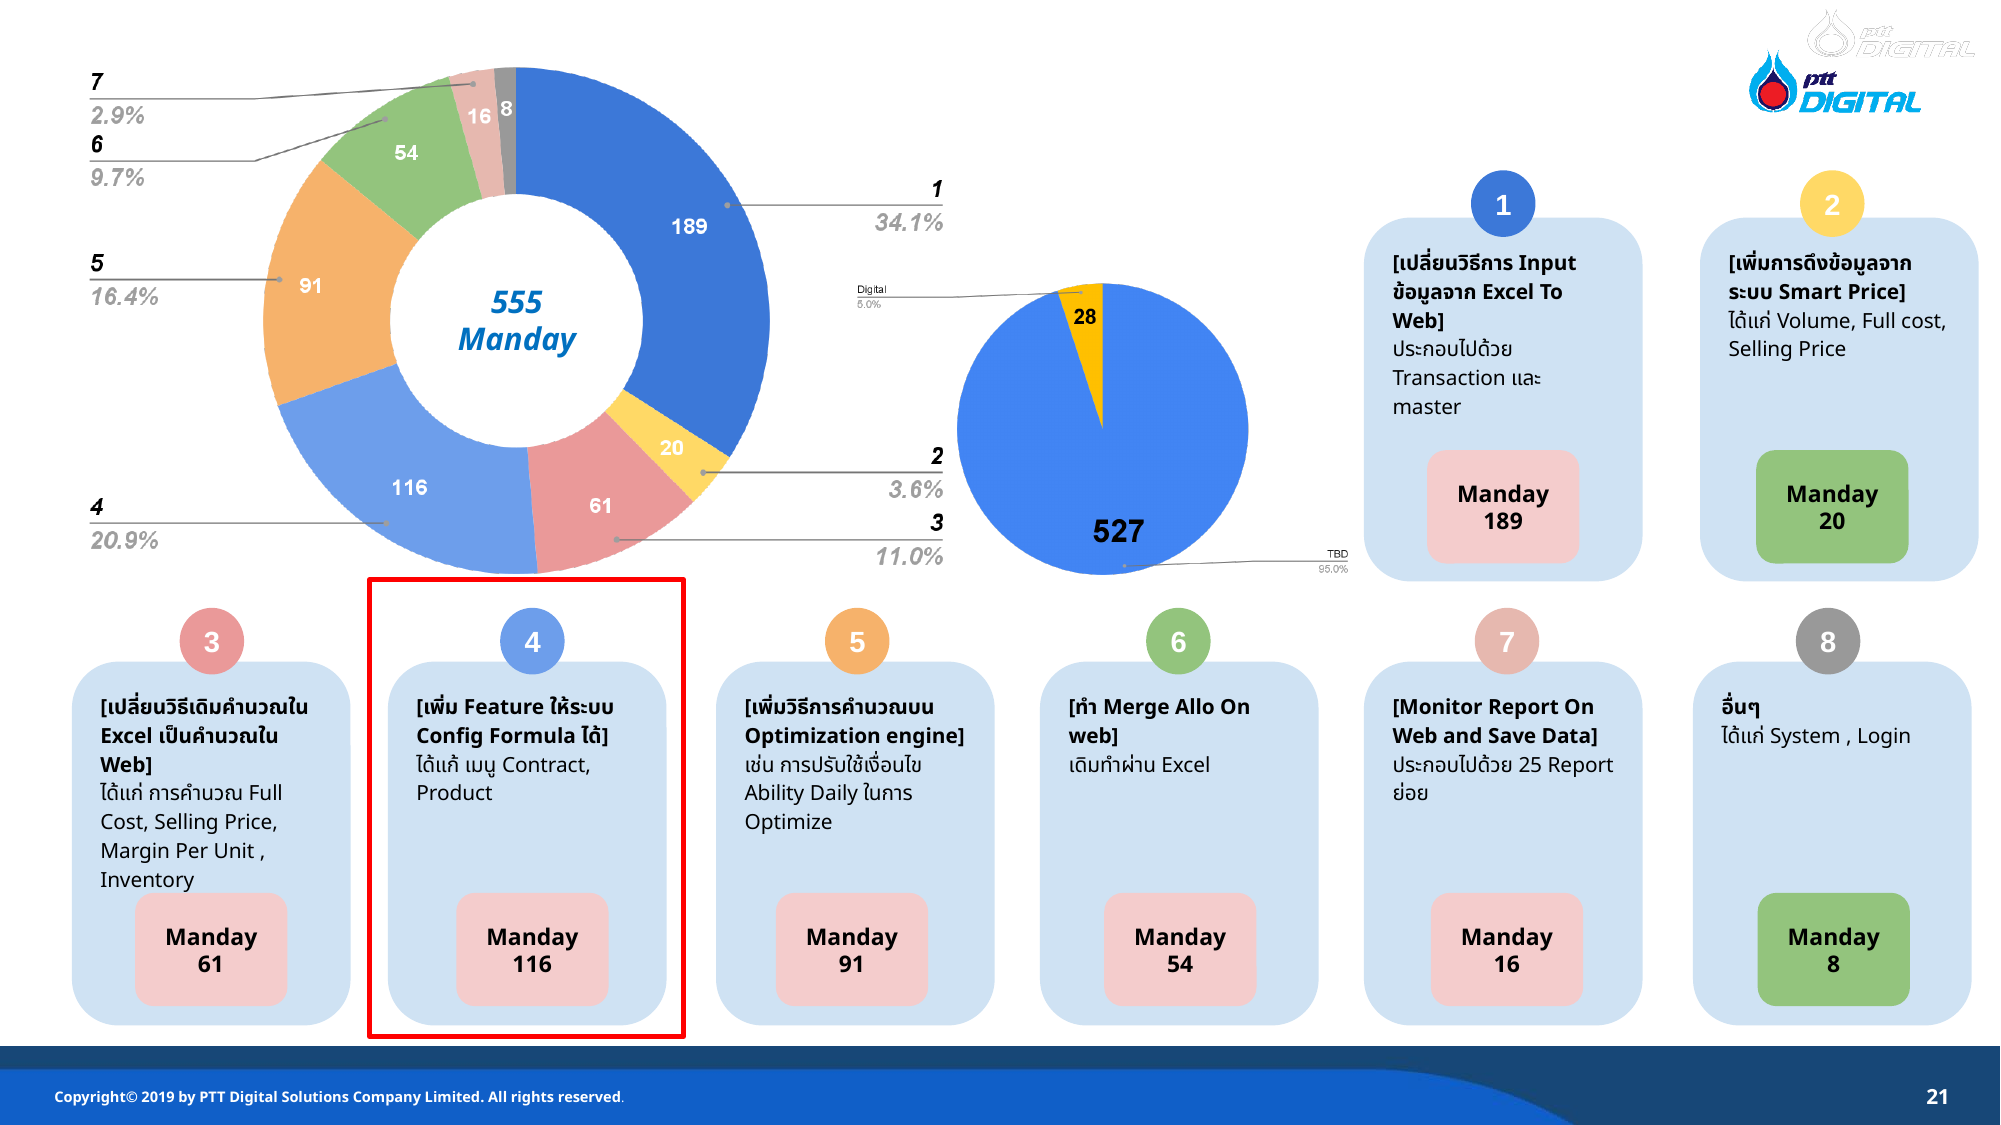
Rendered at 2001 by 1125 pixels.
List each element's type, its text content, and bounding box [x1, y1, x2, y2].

text_box 5 [825, 610, 890, 675]
text_box [เปลี่ยนวิธีเดิมคำนวณใน Excel เป็นคำนวณใน Web] ได้แก่ การคำนวณ Full Cost, Selling Price, Margin Per Unit , Inventory [71, 661, 351, 1026]
text_box [369, 610, 684, 1037]
text_box Manday 20 [1756, 450, 1909, 564]
picture [0, 1046, 2000, 1125]
text_box [เพิ่มการดึงข้อมูลจากระบบ Smart Price] ได้แก่ Volume, Full cost, Selling Price [1700, 217, 1979, 582]
text_box Manday 8 [1757, 892, 1910, 1007]
text_box [ทำ Merge Allo On web] เดิมทำผ่าน Excel [1039, 661, 1319, 1026]
text_box 8 [1795, 607, 1861, 675]
picture [61, 38, 1365, 602]
text_box 7 [1474, 607, 1540, 675]
text_box Manday 54 [1104, 892, 1257, 1007]
text_box 3 [179, 610, 245, 675]
text_box Manday 189 [1427, 450, 1580, 564]
text_box Manday 91 [775, 892, 929, 1007]
text_box 1 [1471, 170, 1536, 237]
text_box 2 [1800, 170, 1865, 237]
text_box อื่นๆ ได้แก่ System , Login [1692, 661, 1972, 1026]
slide_number 21 [1891, 1076, 1985, 1119]
picture [1744, 0, 1977, 135]
text_box Manday 16 [1430, 892, 1584, 1007]
text_box Manday 61 [135, 892, 288, 1007]
text_box 6 [1146, 607, 1211, 675]
text_box [เพิ่มวิธีการคำนวณบน Optimization engine] เช่น การปรับใช้เงื่อนไข Ability Daily ในการ Optimize [716, 661, 995, 1026]
text_box [Monitor Report On Web and Save Data] ประกอบไปด้วย 25 Report ย่อย [1363, 661, 1643, 1026]
text_box [เปลี่ยนวิธีการ Input ข้อมูลจาก Excel To Web] ประกอบไปด้วย Transaction และ master [1363, 217, 1643, 582]
